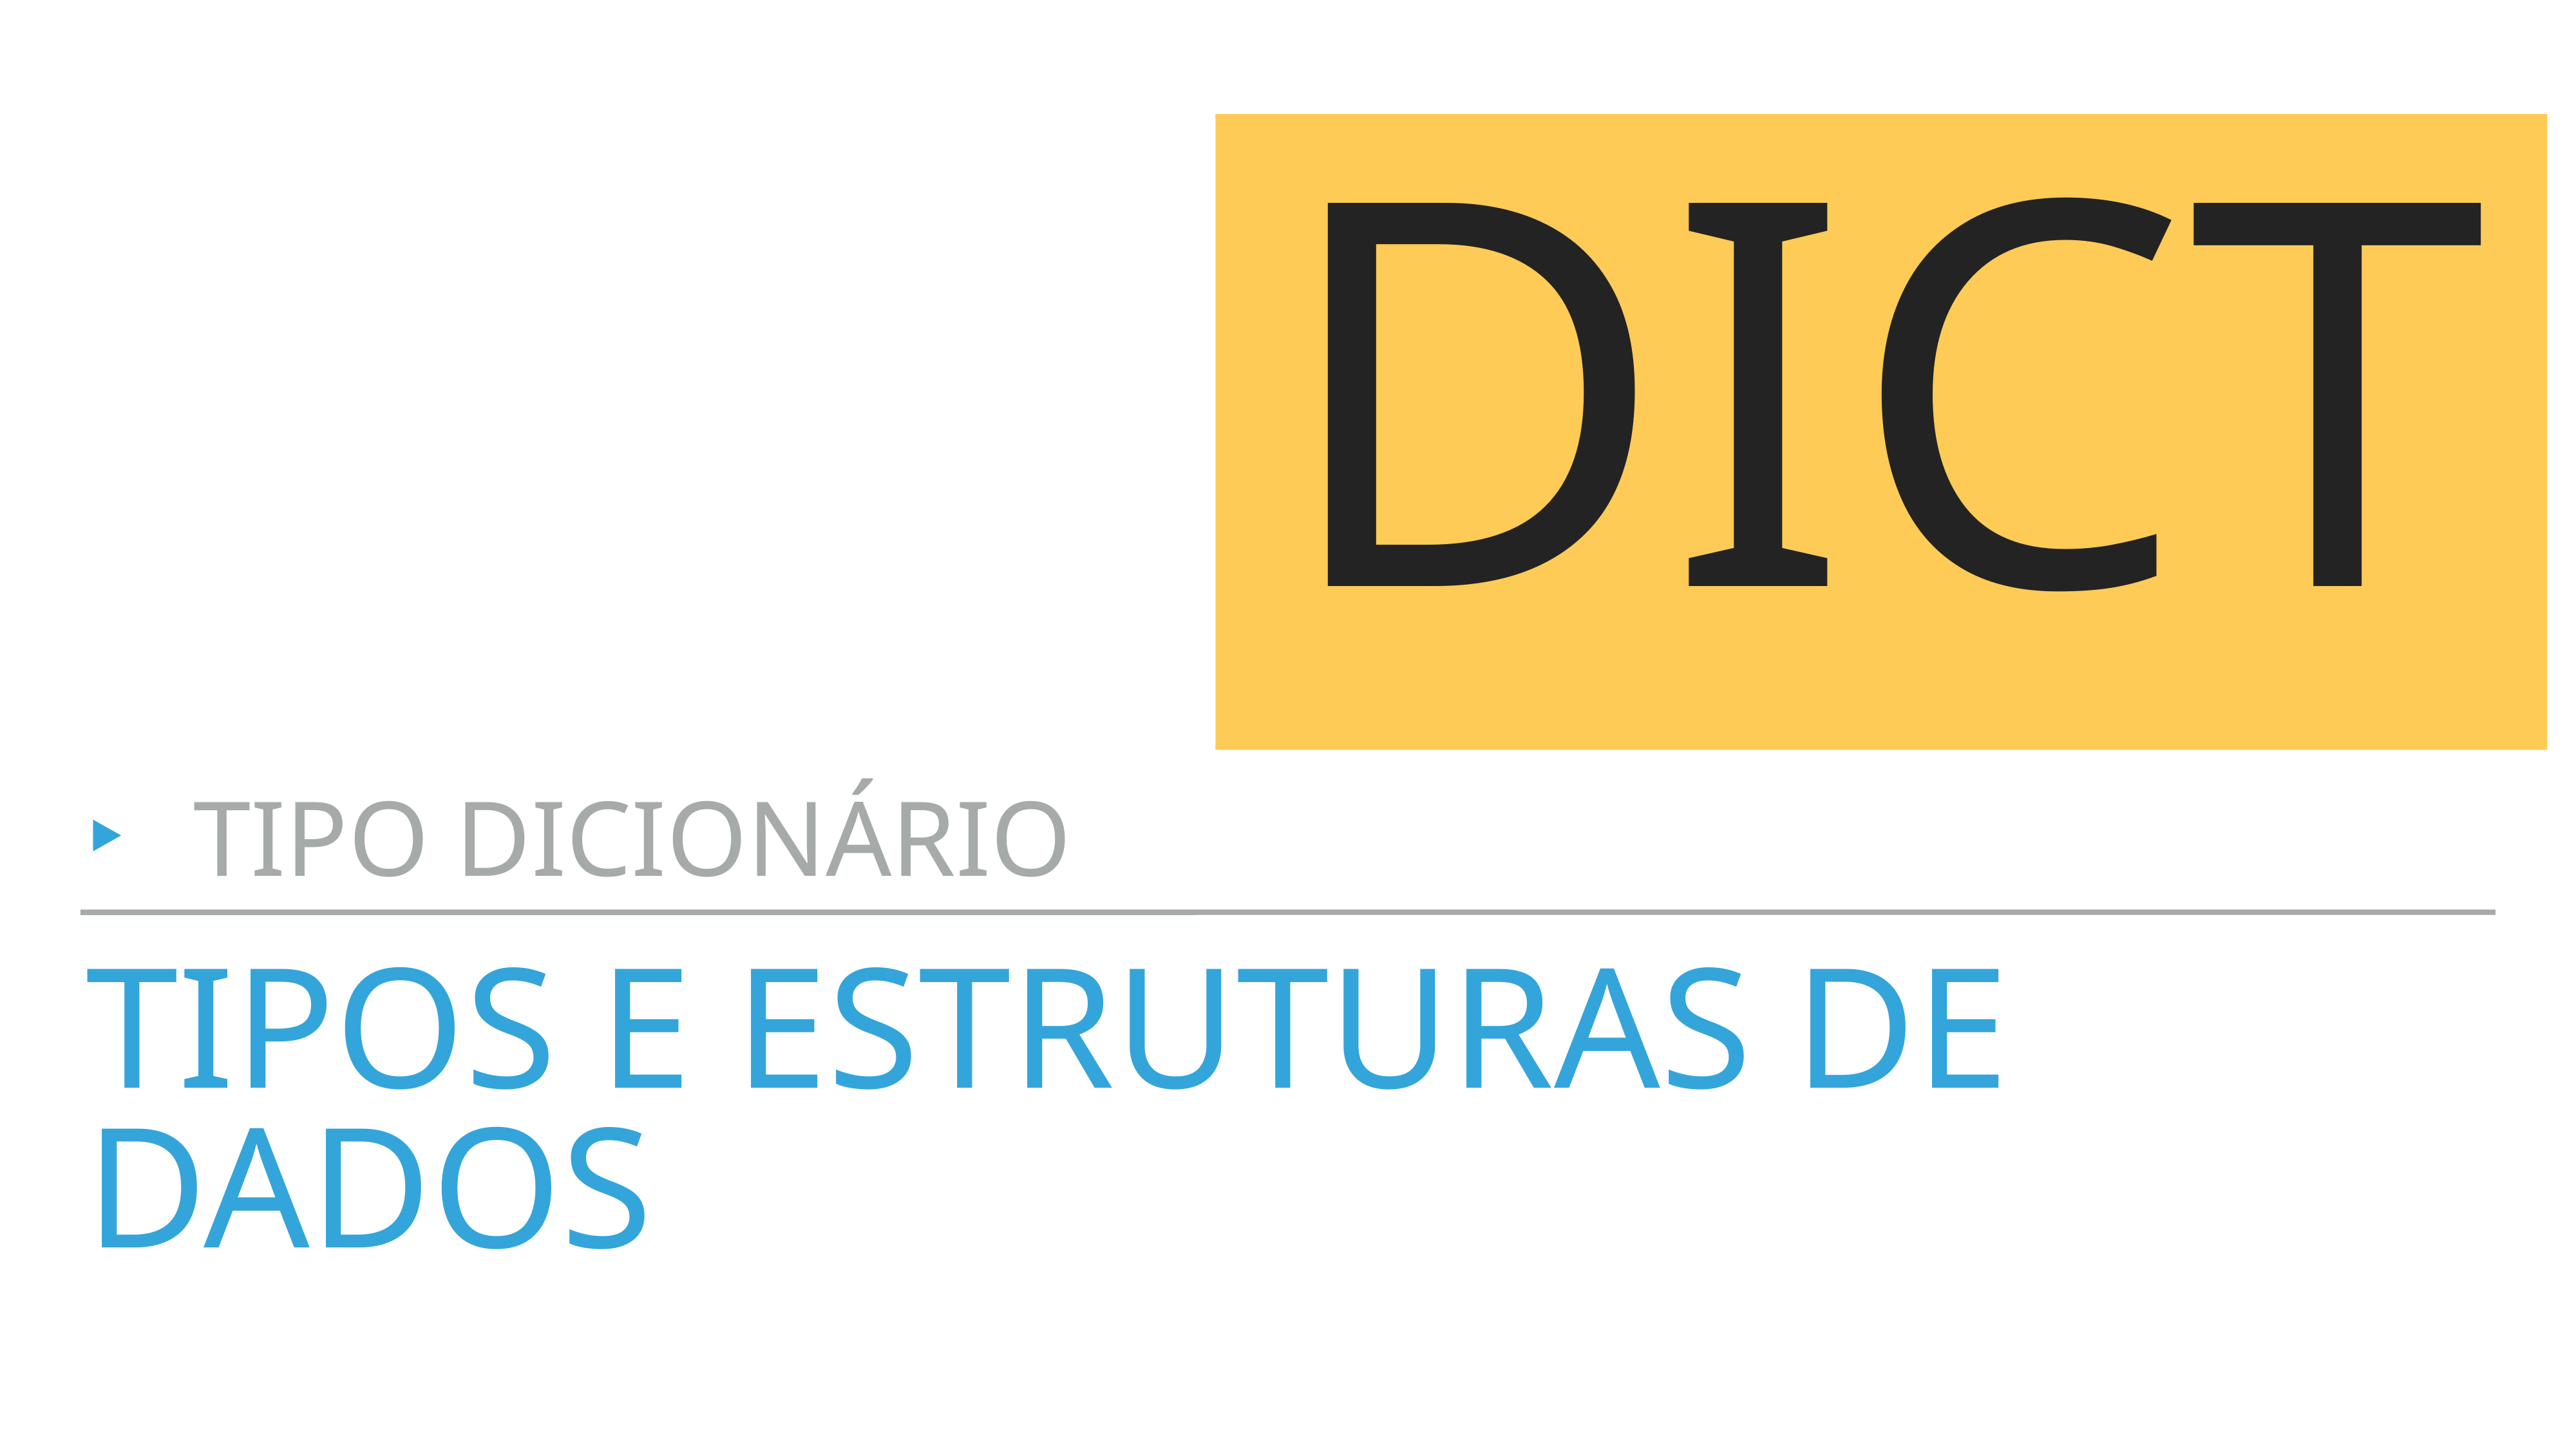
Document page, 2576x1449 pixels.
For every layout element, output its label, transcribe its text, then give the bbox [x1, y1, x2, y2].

title Tipos e estruturas de dados [80, 954, 2496, 1358]
text_box DICT [1215, 114, 2548, 750]
list Tipo dicionário [80, 632, 2496, 902]
